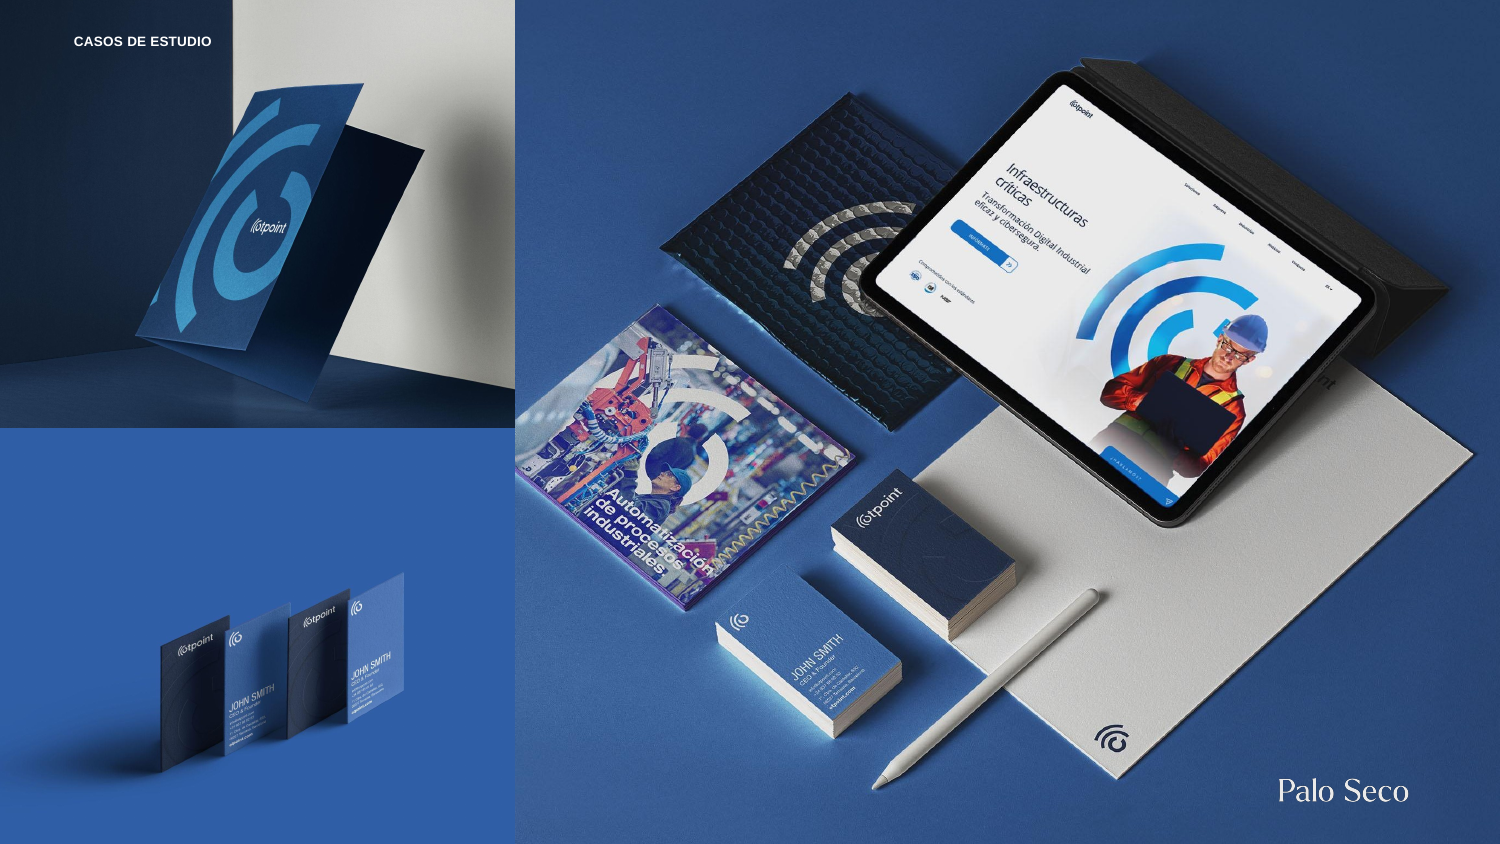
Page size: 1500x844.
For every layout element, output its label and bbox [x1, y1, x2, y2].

text_box [0, 0, 1500, 844]
